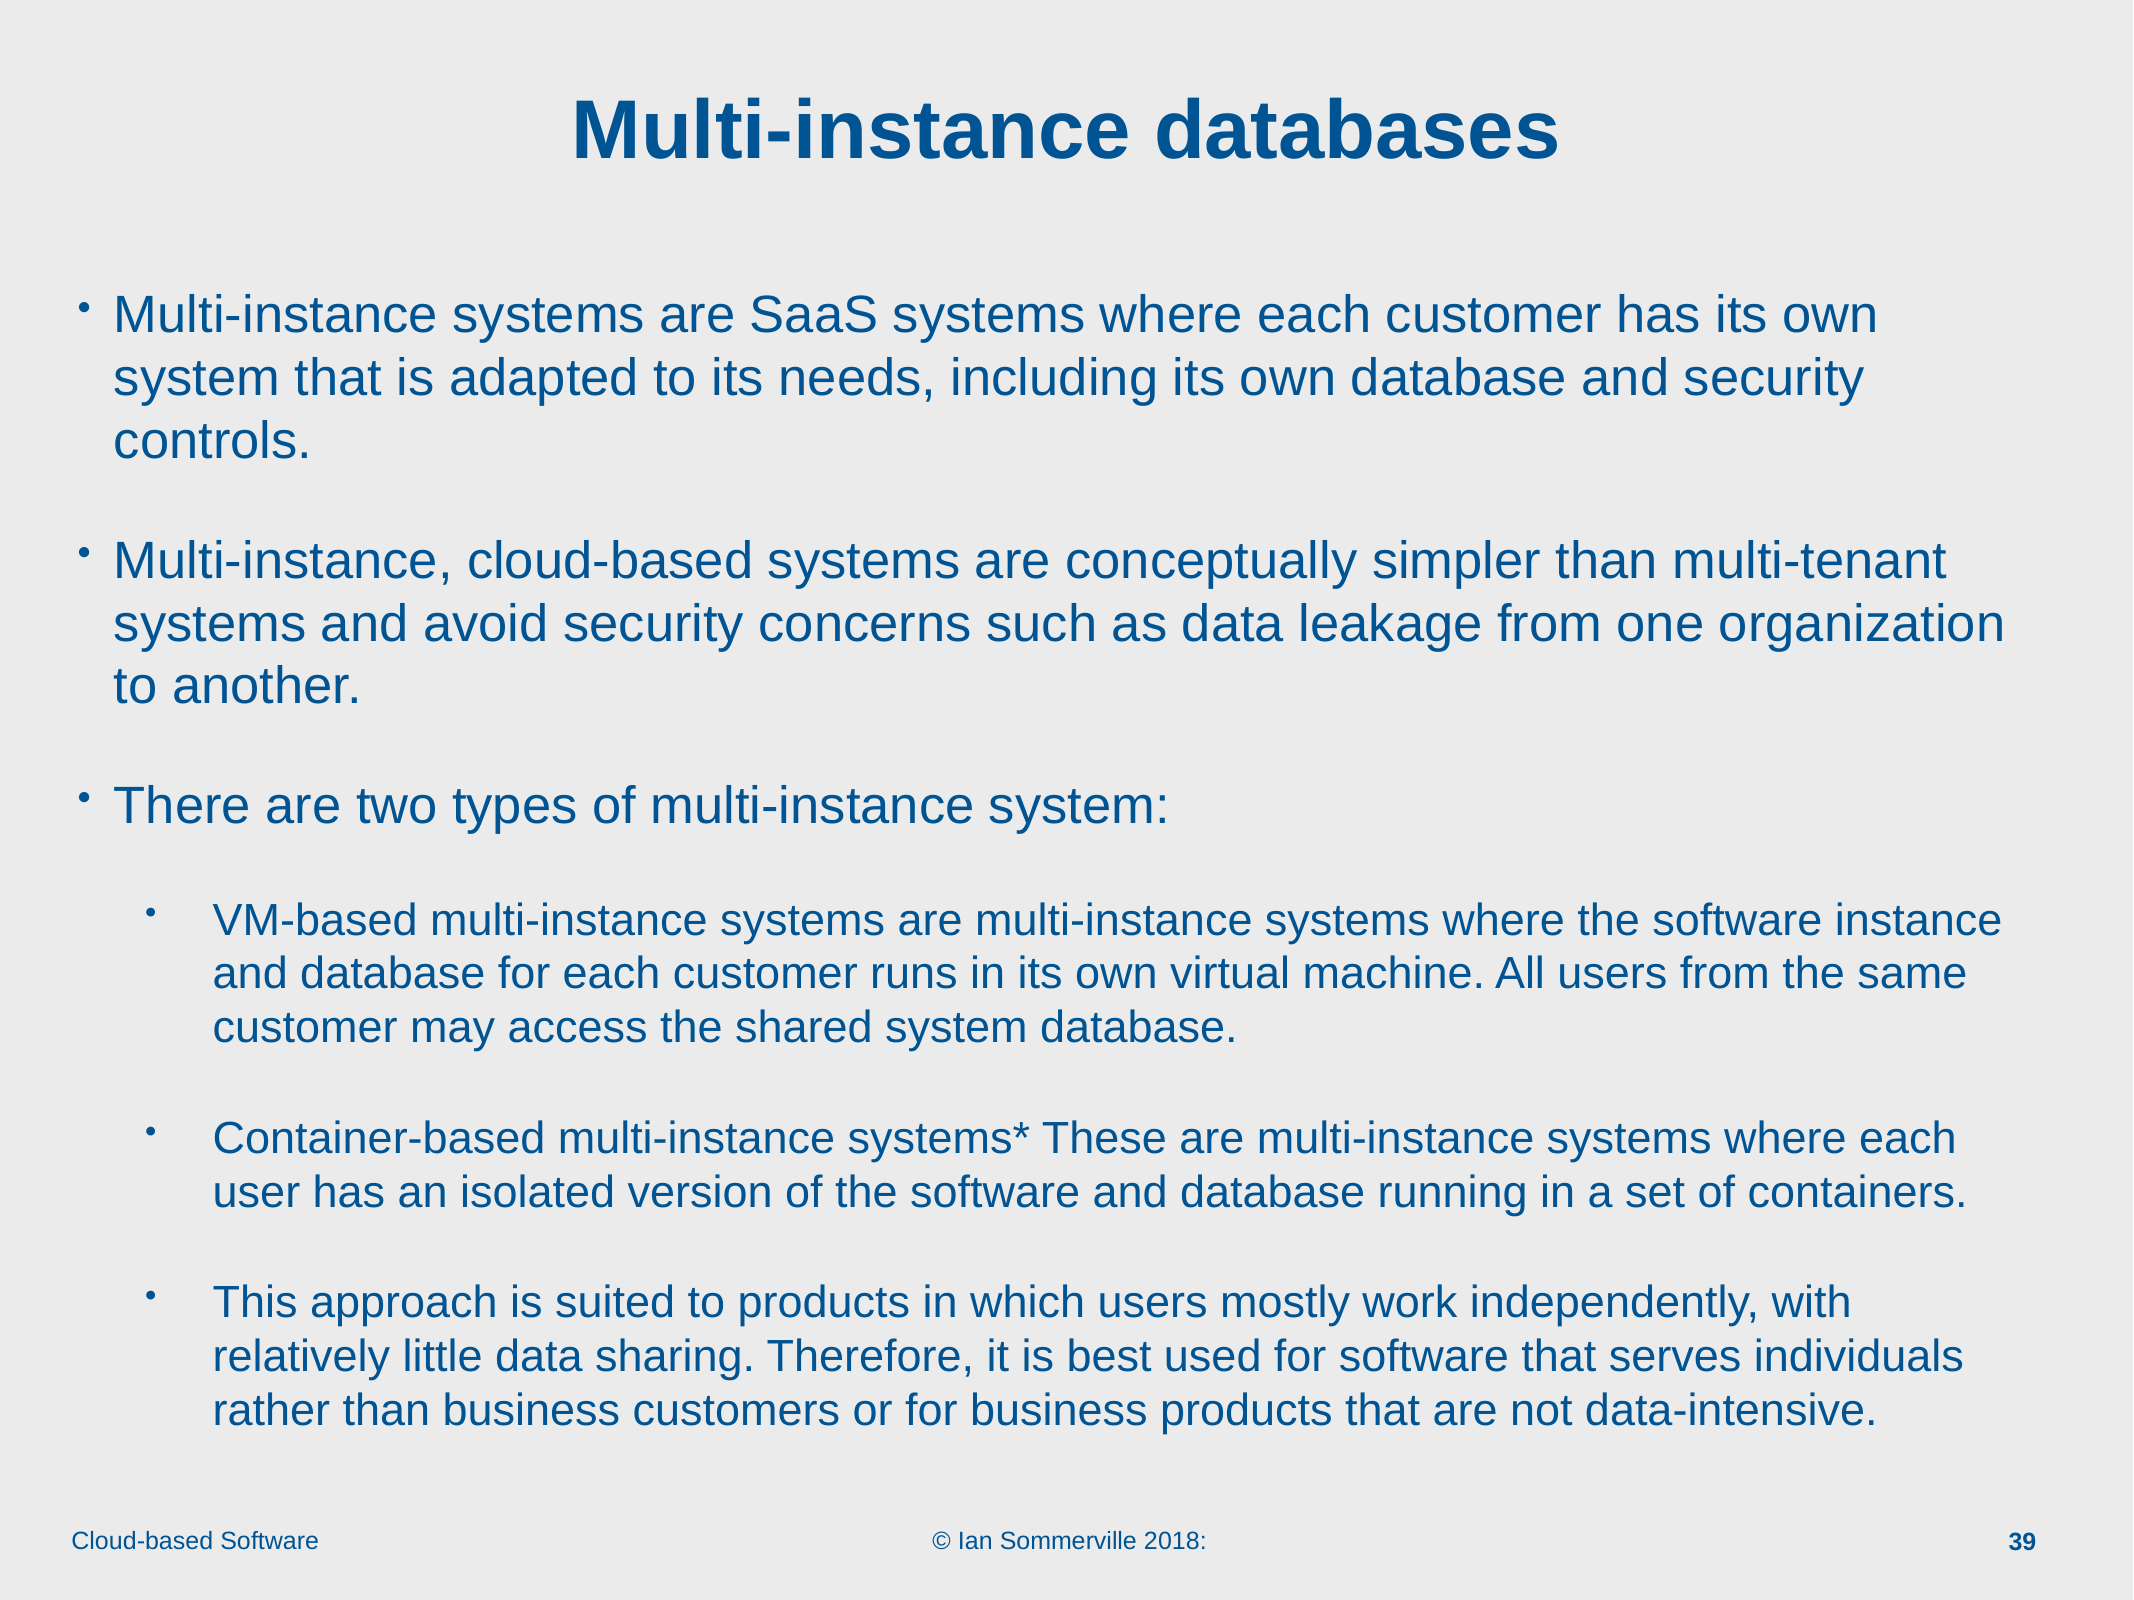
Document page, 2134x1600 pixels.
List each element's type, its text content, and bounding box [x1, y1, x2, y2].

slide_number 39 [1997, 1516, 2046, 1563]
list Multi-instance systems are SaaS systems where each customer has its own system that is adapted to its needs, including its own database and security controls. Multi-instance, cloud-based systems are conceptually simpler than multi-tenant systems and avoid security concerns such as data leakage from one organization to another. There are two types of multi-instance system: VM-based multi-instance systems are multi-instance systems where the software instance and database for each customer runs in its own virtual machine. All users from the same customer may access the shared system database. Container-based multi-instance systems* These are multi-instance systems where each user has an isolated version of the software and database running in a set of containers. This approach is suited to products in which users mostly work independently, with relatively little data sharing. Therefore, it is best used for software that serves individuals rather than business customers or for business products that are not data-intensive. [68, 271, 2016, 1454]
title Multi-instance databases [80, 66, 2053, 248]
